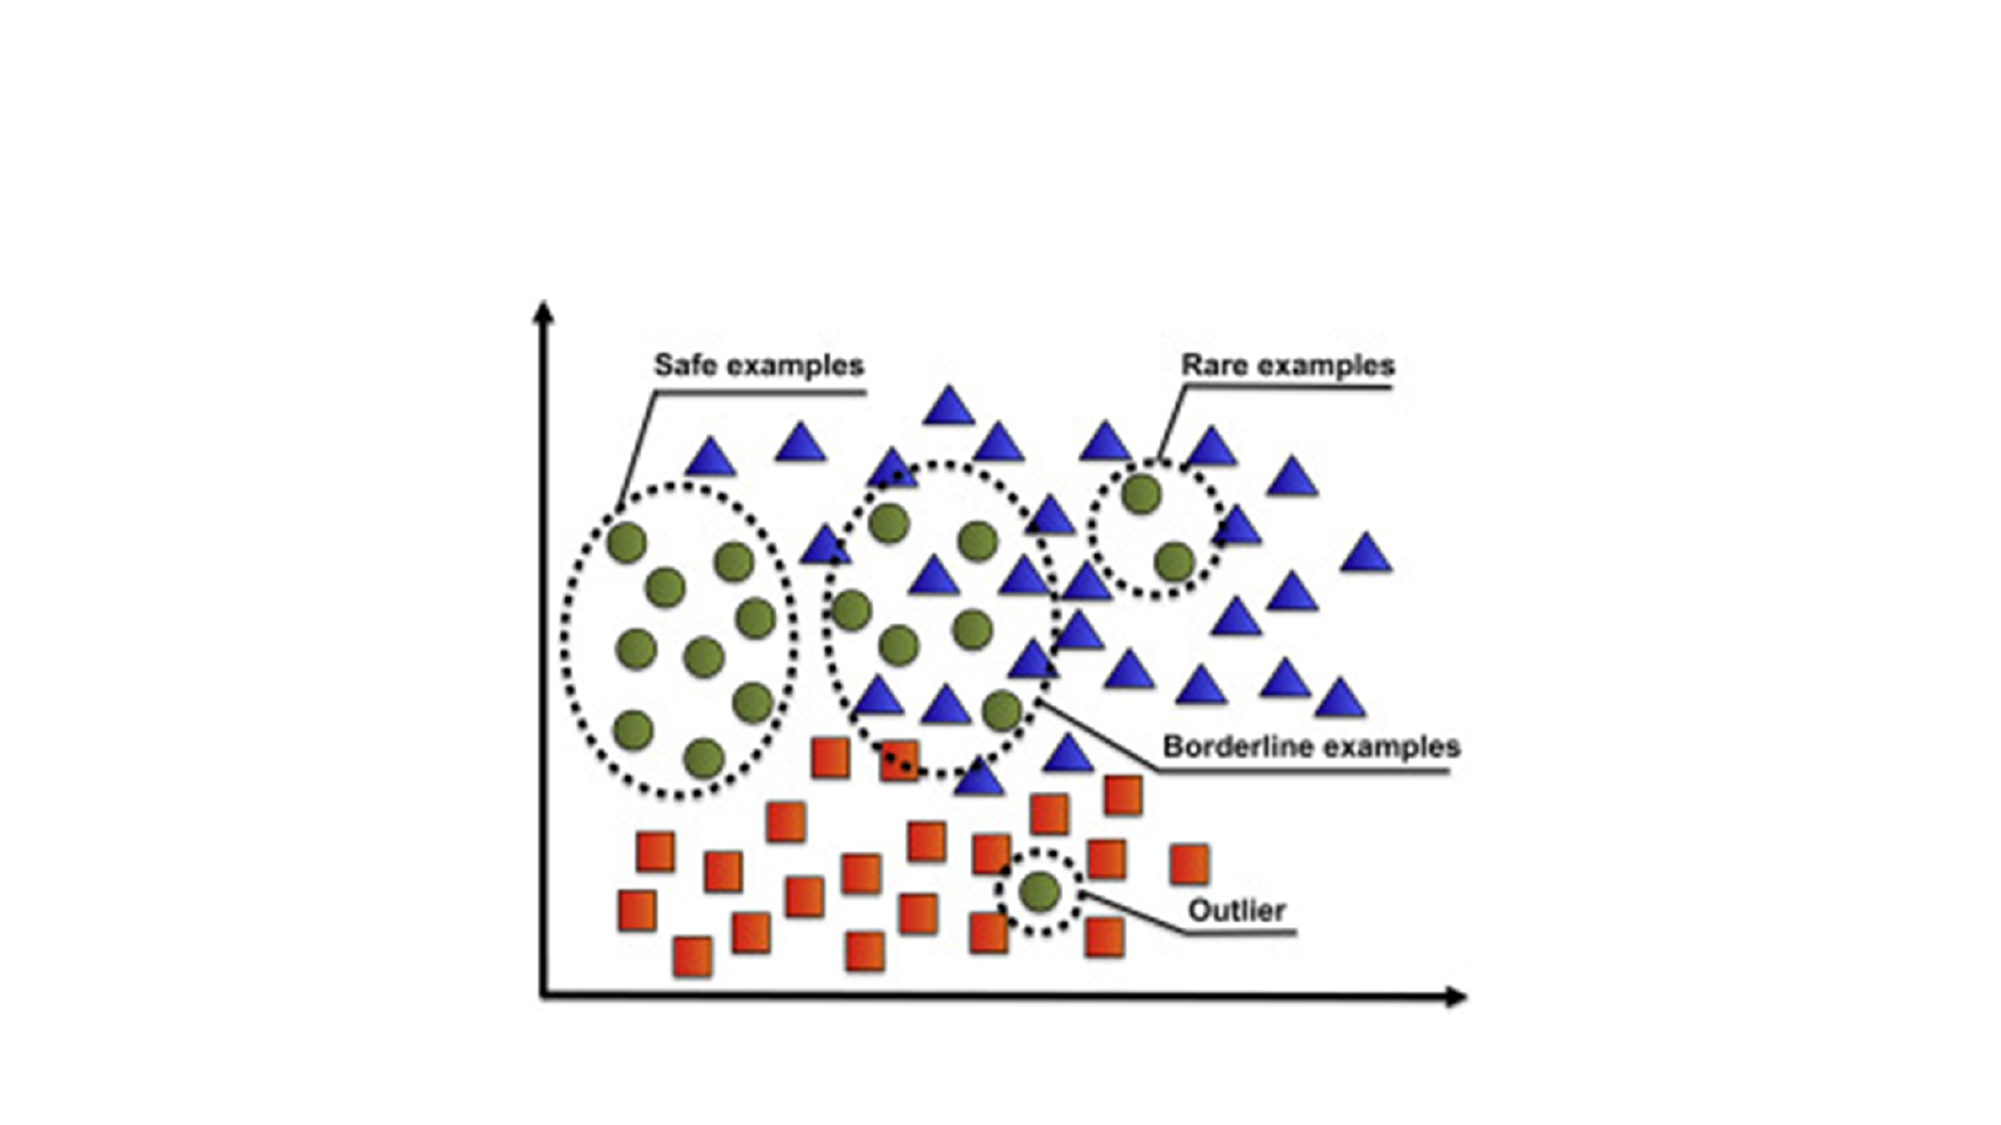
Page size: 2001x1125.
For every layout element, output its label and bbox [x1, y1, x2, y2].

list [528, 299, 1472, 1014]
